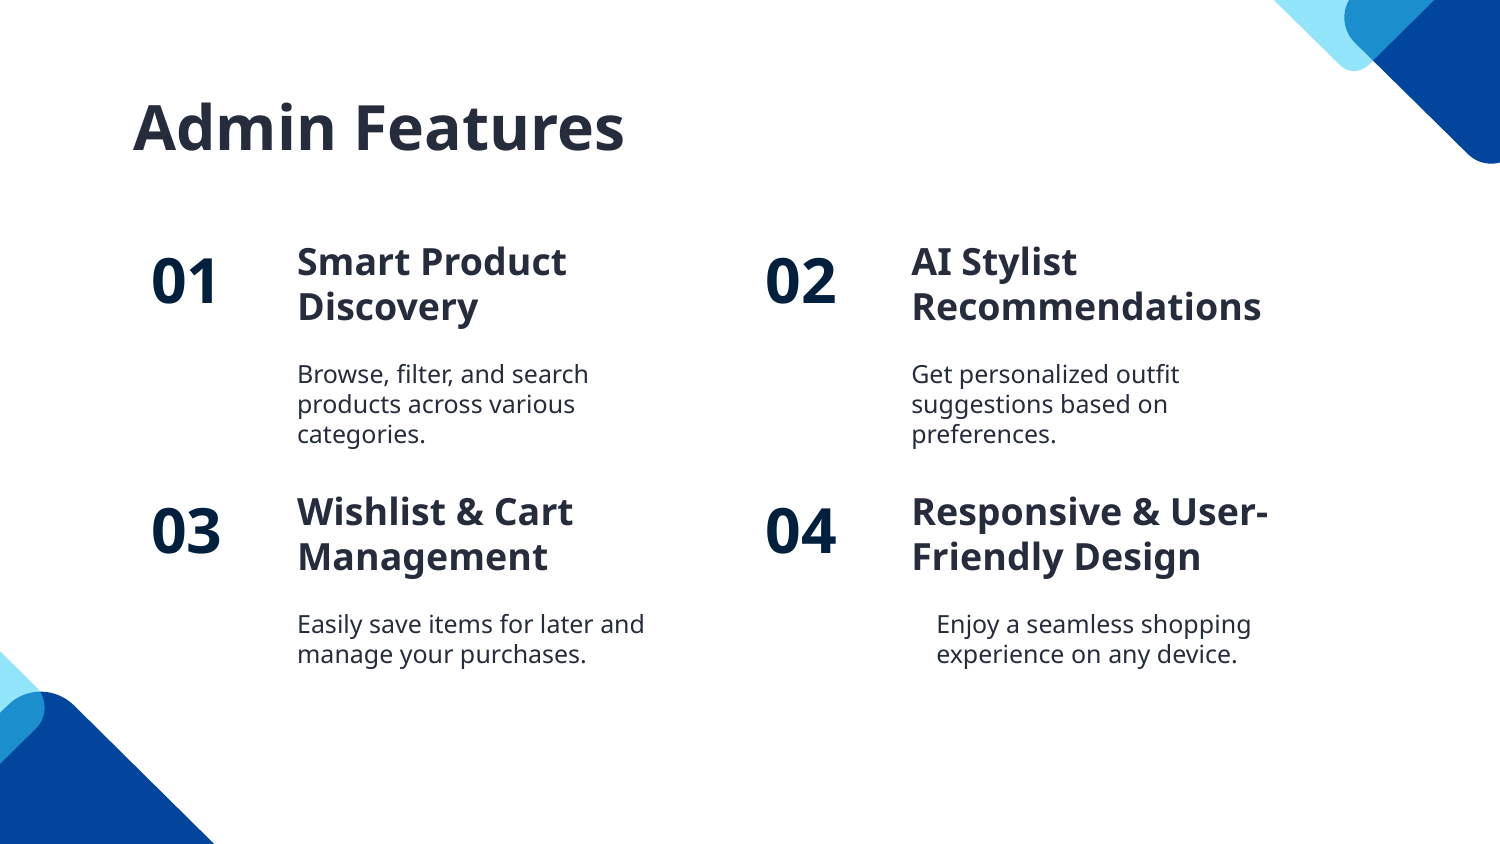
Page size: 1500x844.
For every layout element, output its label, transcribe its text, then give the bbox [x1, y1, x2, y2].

title 04 [737, 477, 865, 582]
subtitle Easily save items for later and manage your purchases. [282, 594, 679, 688]
subtitle Get personalized outfit suggestions based on preferences. [896, 343, 1293, 438]
title Admin Features [118, 72, 1382, 167]
title Smart Product Discovery [282, 215, 679, 343]
title 03 [123, 477, 251, 582]
title Responsive & User-Friendly Design [896, 465, 1377, 594]
title AI Stylist Recommendations [896, 215, 1343, 344]
title Wishlist & Cart Management [282, 465, 679, 594]
subtitle Enjoy a seamless shopping experience on any device. [896, 593, 1343, 688]
title 02 [737, 227, 865, 332]
title 01 [123, 227, 251, 332]
subtitle Browse, filter, and search products across various categories. [282, 343, 679, 438]
